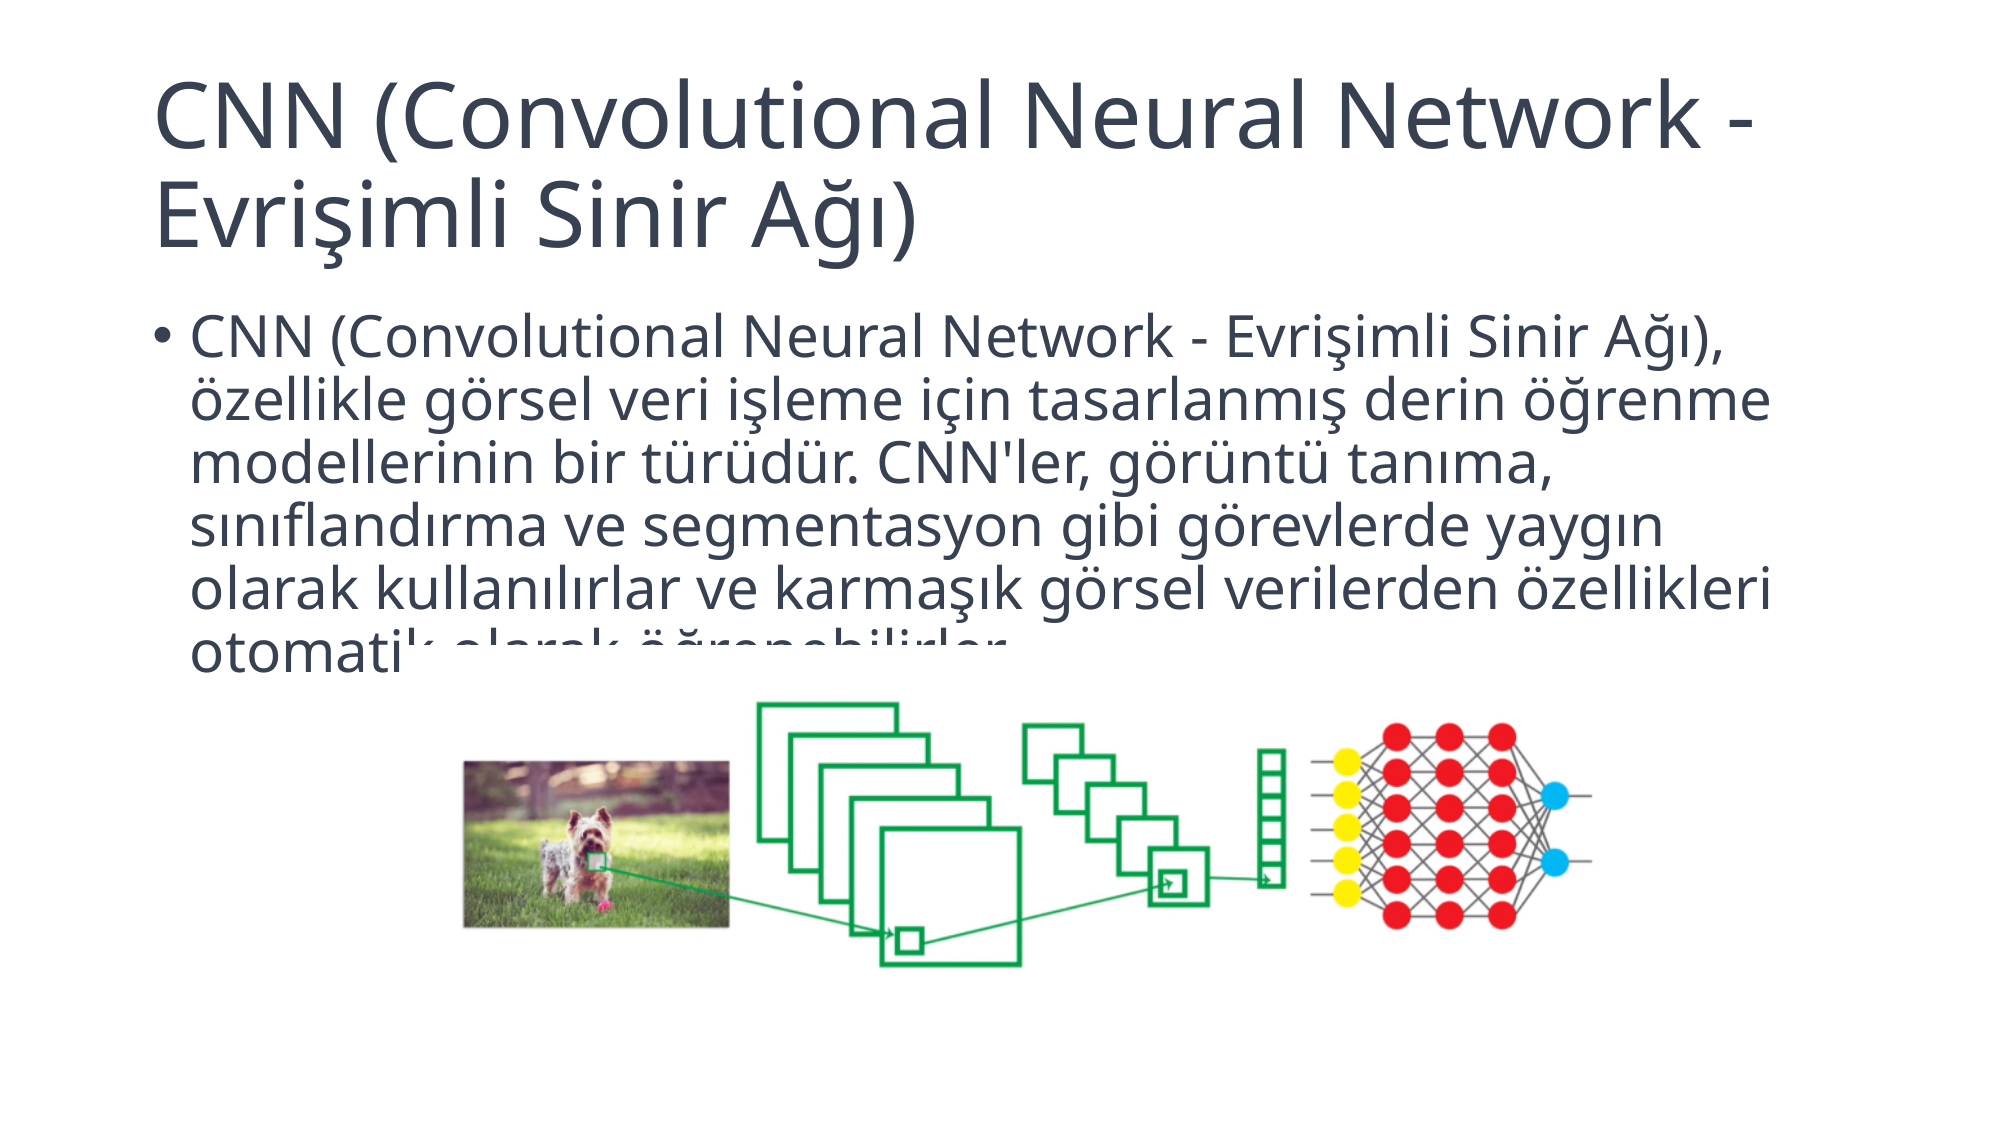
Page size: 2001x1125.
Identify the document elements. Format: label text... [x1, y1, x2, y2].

list CNN (Convolutional Neural Network - Evrişimli Sinir Ağı), özellikle görsel veri işleme için tasarlanmış derin öğrenme modellerinin bir türüdür. CNN'ler, görüntü tanıma, sınıflandırma ve segmentasyon gibi görevlerde yaygın olarak kullanılırlar ve karmaşık görsel verilerden özellikleri otomatik olarak öğrenebilirler. [137, 299, 1863, 1014]
title CNN (Convolutional Neural Network - Evrişimli Sinir Ağı) [137, 59, 1863, 278]
picture [399, 645, 1671, 1036]
